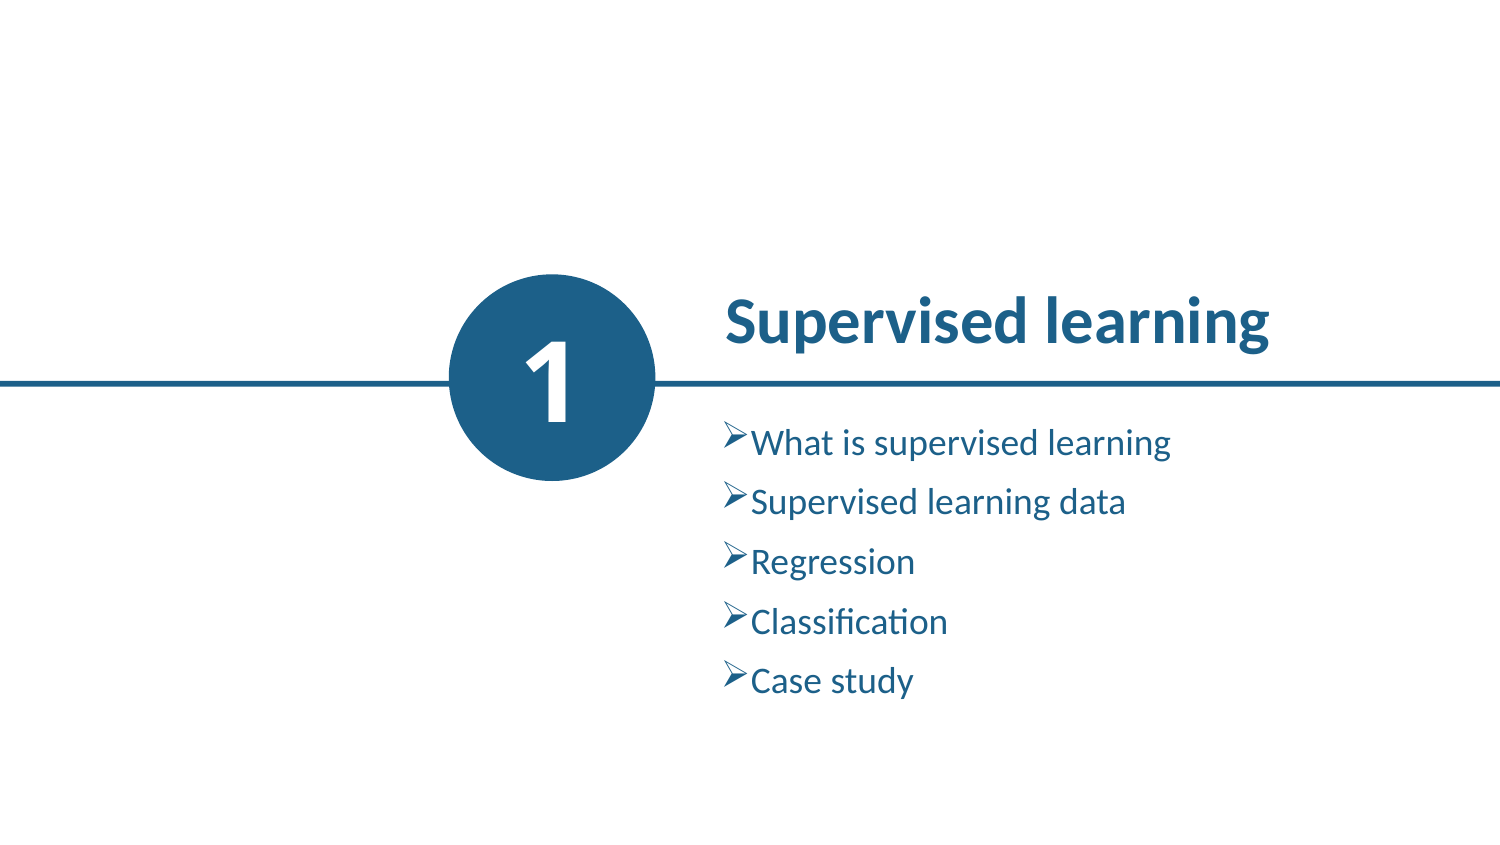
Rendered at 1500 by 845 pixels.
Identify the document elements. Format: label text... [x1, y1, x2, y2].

text_box Supervised learning [710, 269, 1286, 364]
text_box Regression [706, 529, 1288, 590]
text_box Case study [706, 649, 1120, 709]
text_box 1 [446, 272, 658, 484]
text_box Classification [706, 589, 1120, 649]
text_box Supervised learning data [706, 469, 1250, 530]
text_box What is supervised learning [706, 410, 1250, 469]
